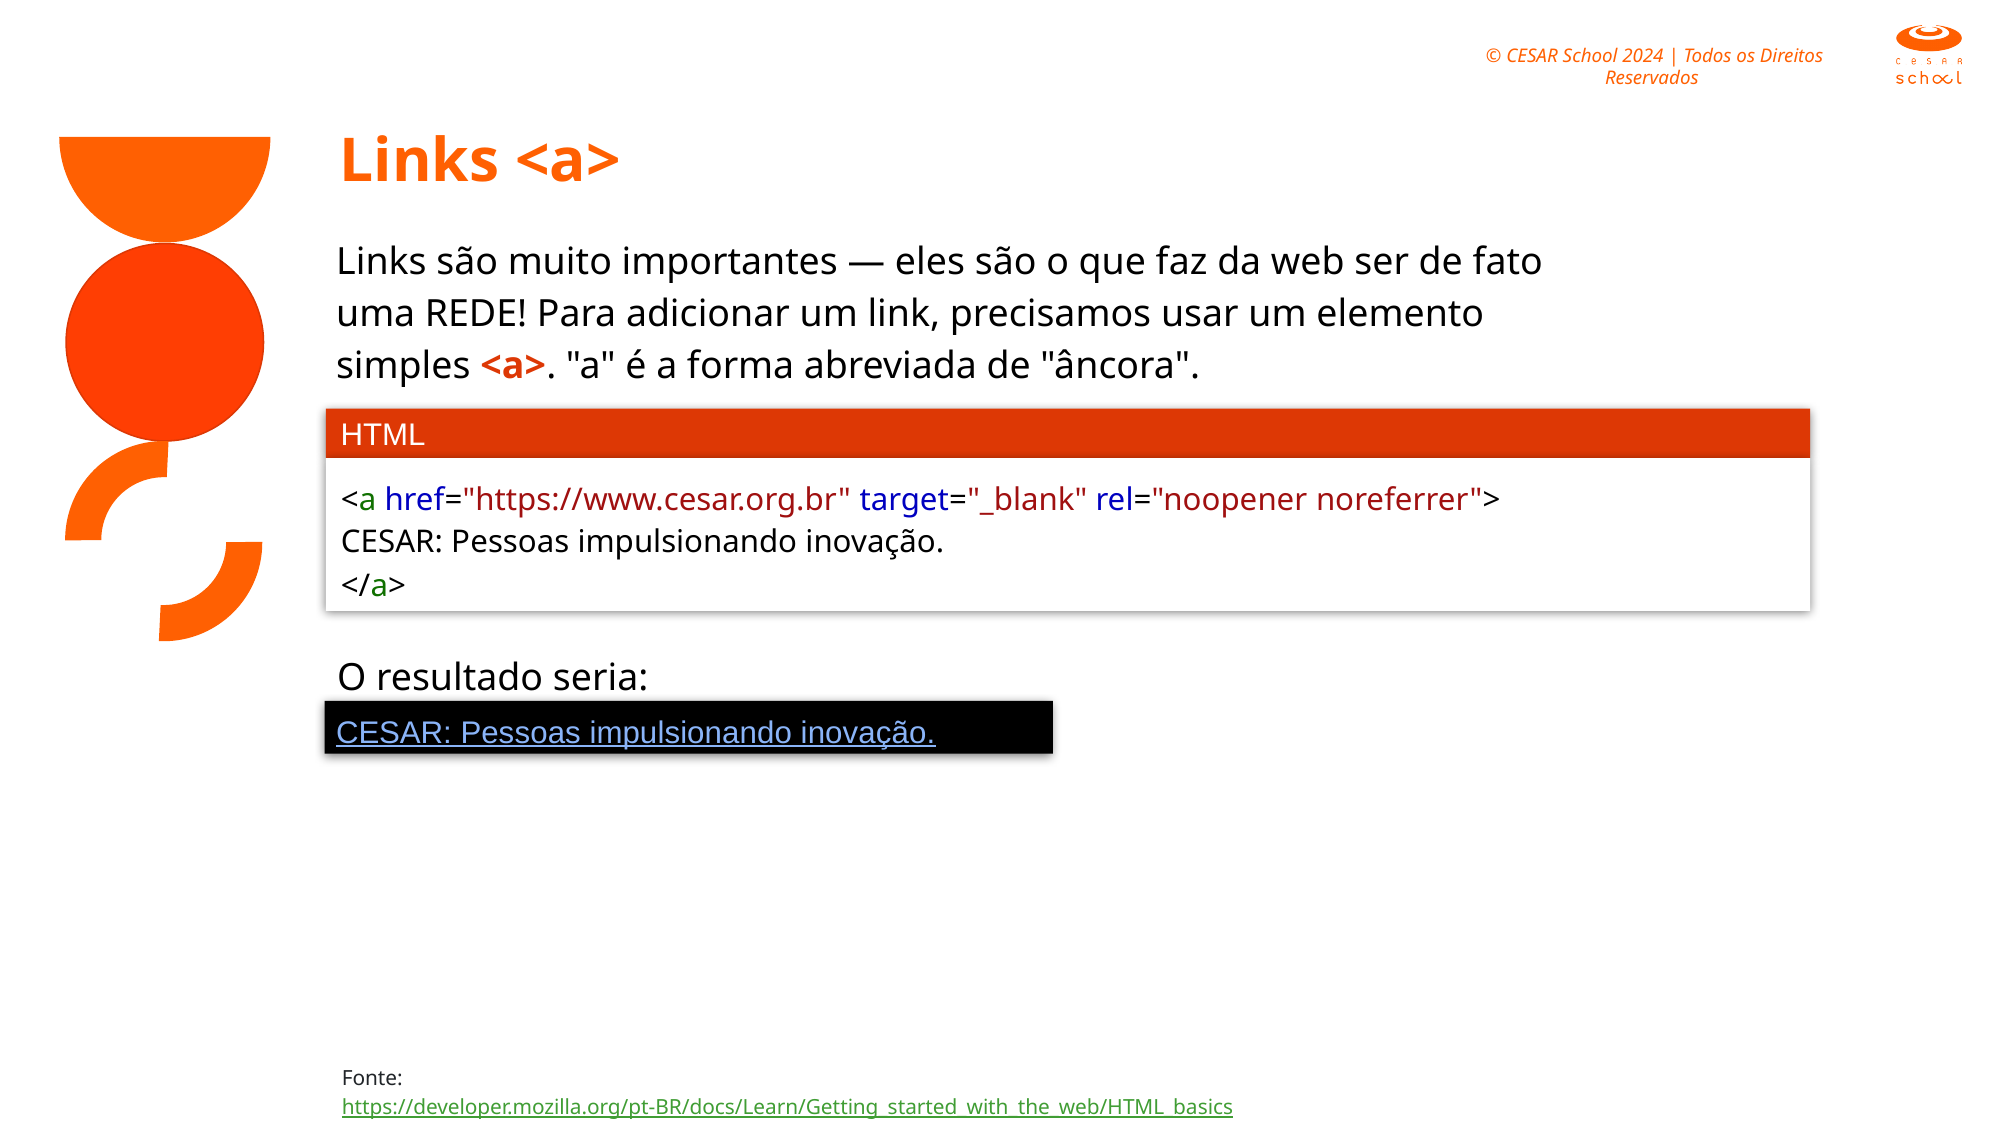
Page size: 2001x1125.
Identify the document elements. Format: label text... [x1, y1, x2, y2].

text_box O resultado seria: [325, 640, 1571, 713]
text_box [59, 136, 271, 243]
text_box Links <a> [324, 105, 1120, 200]
text_box Links são muito importantes — eles são o que faz da web ser de fato uma REDE! Para adicionar um link, precisamos usar um elemento simples <a>. "a" é a forma abreviada de "âncora". [324, 224, 1570, 393]
text_box CESAR: Pessoas impulsionando inovação. [324, 700, 1053, 754]
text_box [325, 408, 1811, 612]
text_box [1432, 25, 1963, 85]
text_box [64, 440, 263, 642]
text_box [66, 243, 264, 439]
text_box Fonte: https://developer.mozilla.org/pt-BR/docs/Learn/Getting_started_with_the_web/HTML_basics [324, 1046, 1279, 1125]
